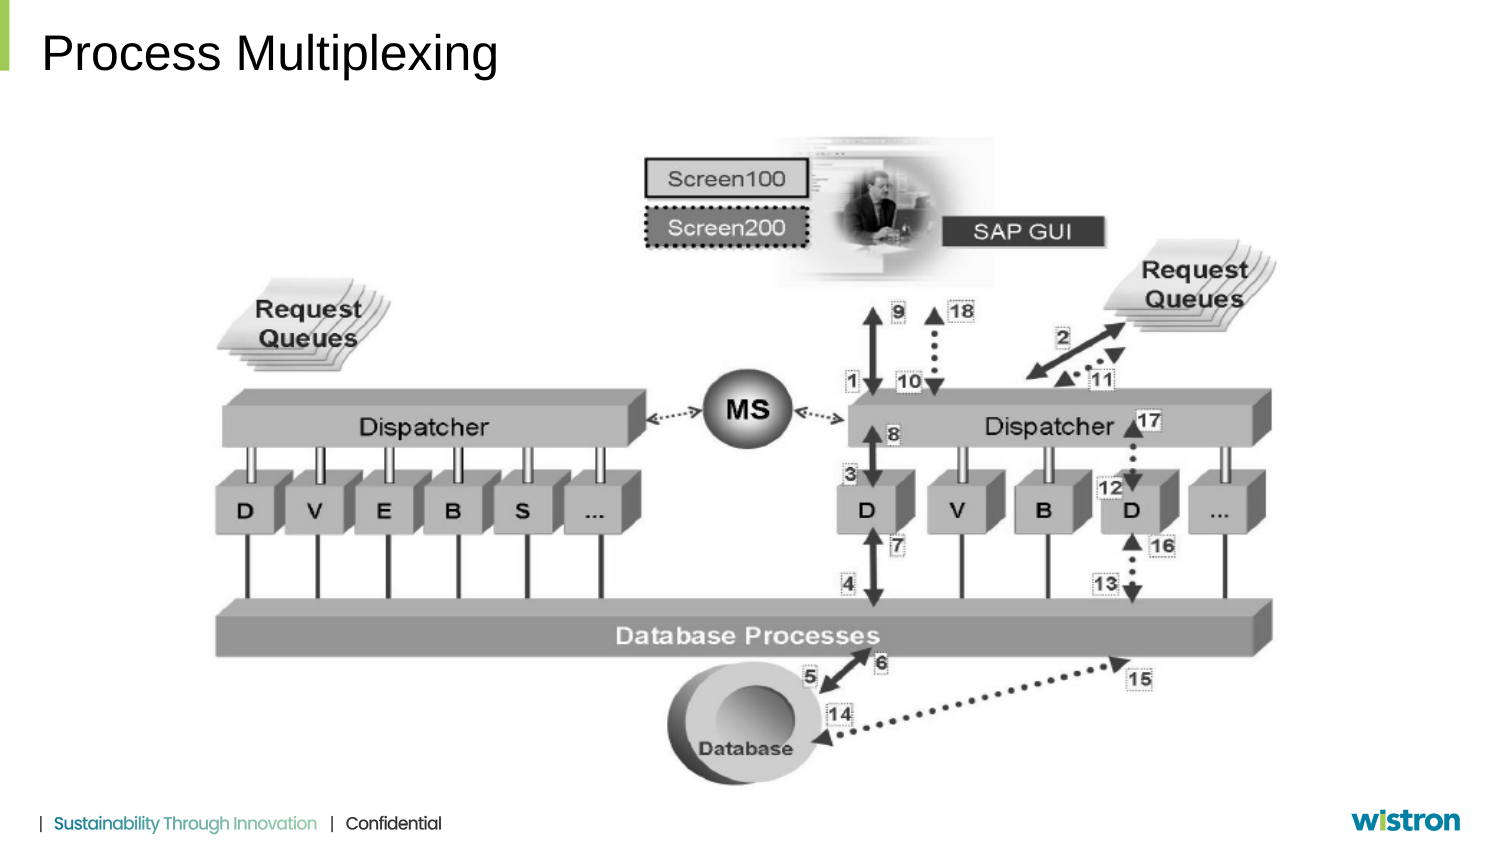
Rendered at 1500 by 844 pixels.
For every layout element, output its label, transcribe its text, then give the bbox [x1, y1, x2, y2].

picture [0, 804, 1500, 844]
title Process Multiplexing [41, 14, 1459, 94]
picture [197, 133, 1303, 797]
